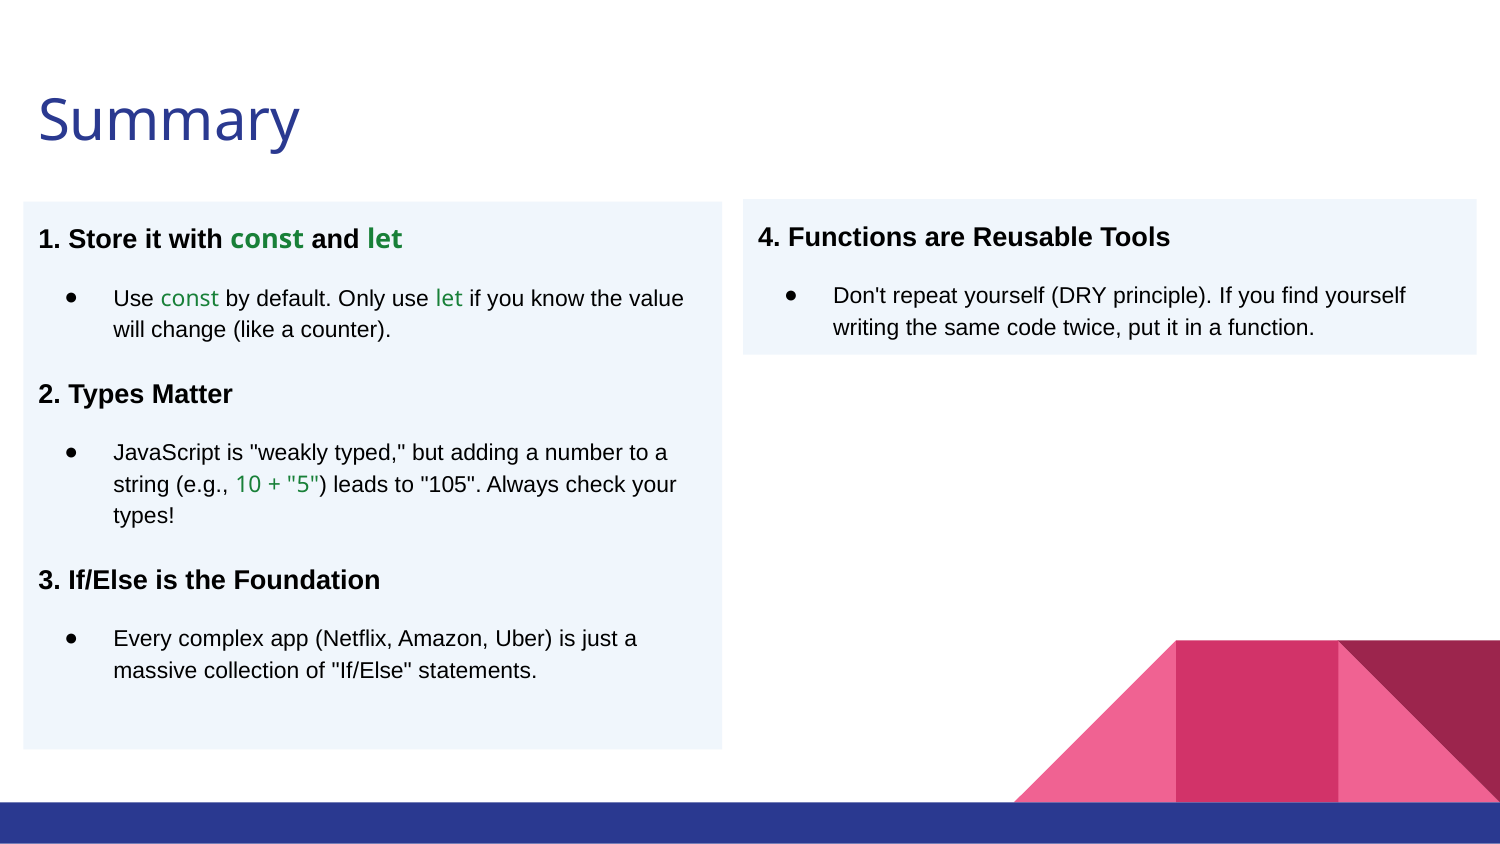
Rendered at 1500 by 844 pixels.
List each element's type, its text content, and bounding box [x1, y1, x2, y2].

title Summary [23, 67, 1421, 167]
text_box 4. Functions are Reusable Tools Don't repeat yourself (DRY principle). If you find yourself writing the same code twice, put it in a function. [743, 199, 1477, 355]
list 1. Store it with const and let Use const by default. Only use let if you know the value will change (like a counter). 2. Types Matter JavaScript is "weakly typed," but adding a number to a string (e.g., 10 + "5") leads to "105". Always check your types! 3. If/Else is the Foundation Every complex app (Netflix, Amazon, Uber) is just a massive collection of "If/Else" statements. [23, 201, 723, 750]
